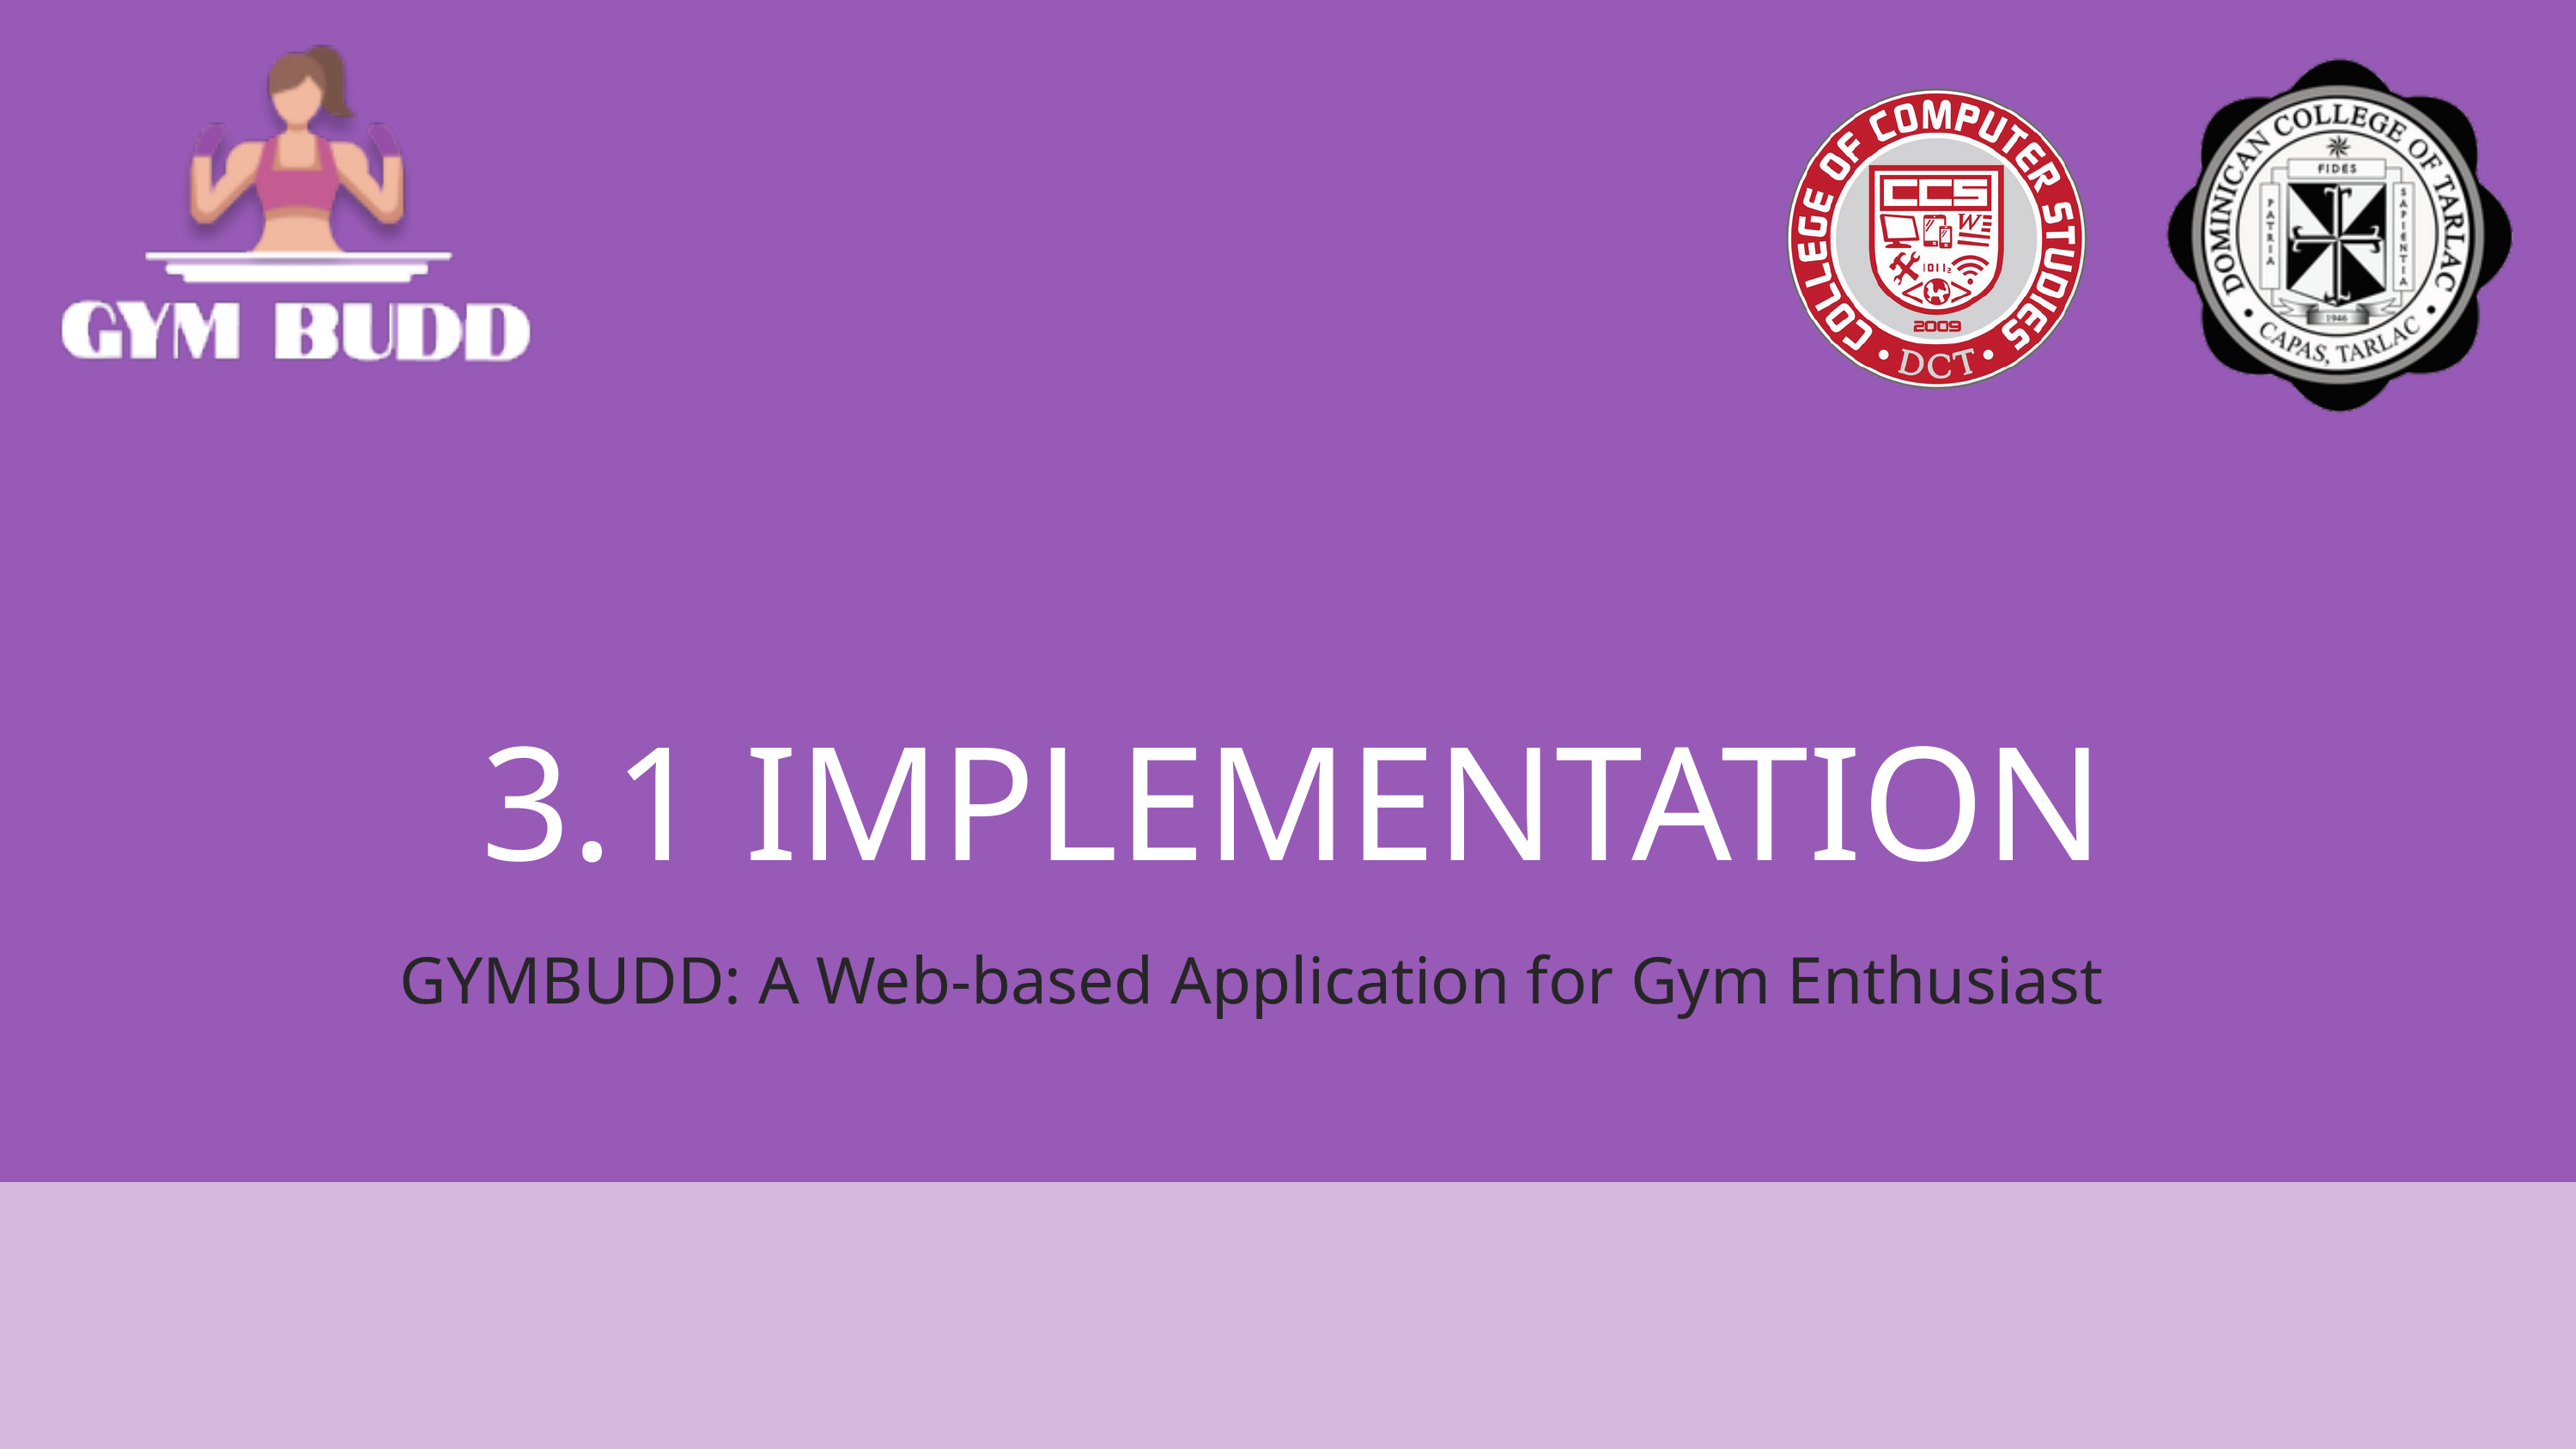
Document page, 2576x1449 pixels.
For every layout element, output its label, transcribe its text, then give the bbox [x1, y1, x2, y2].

picture [44, 40, 551, 371]
text_box 3.1 IMPLEMENTATION [4, 716, 2576, 892]
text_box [0, 1182, 2576, 1449]
text_box GYMBUDD: A Web-based Application for Gym Enthusiast [252, 916, 2252, 1017]
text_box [0, 0, 2576, 428]
